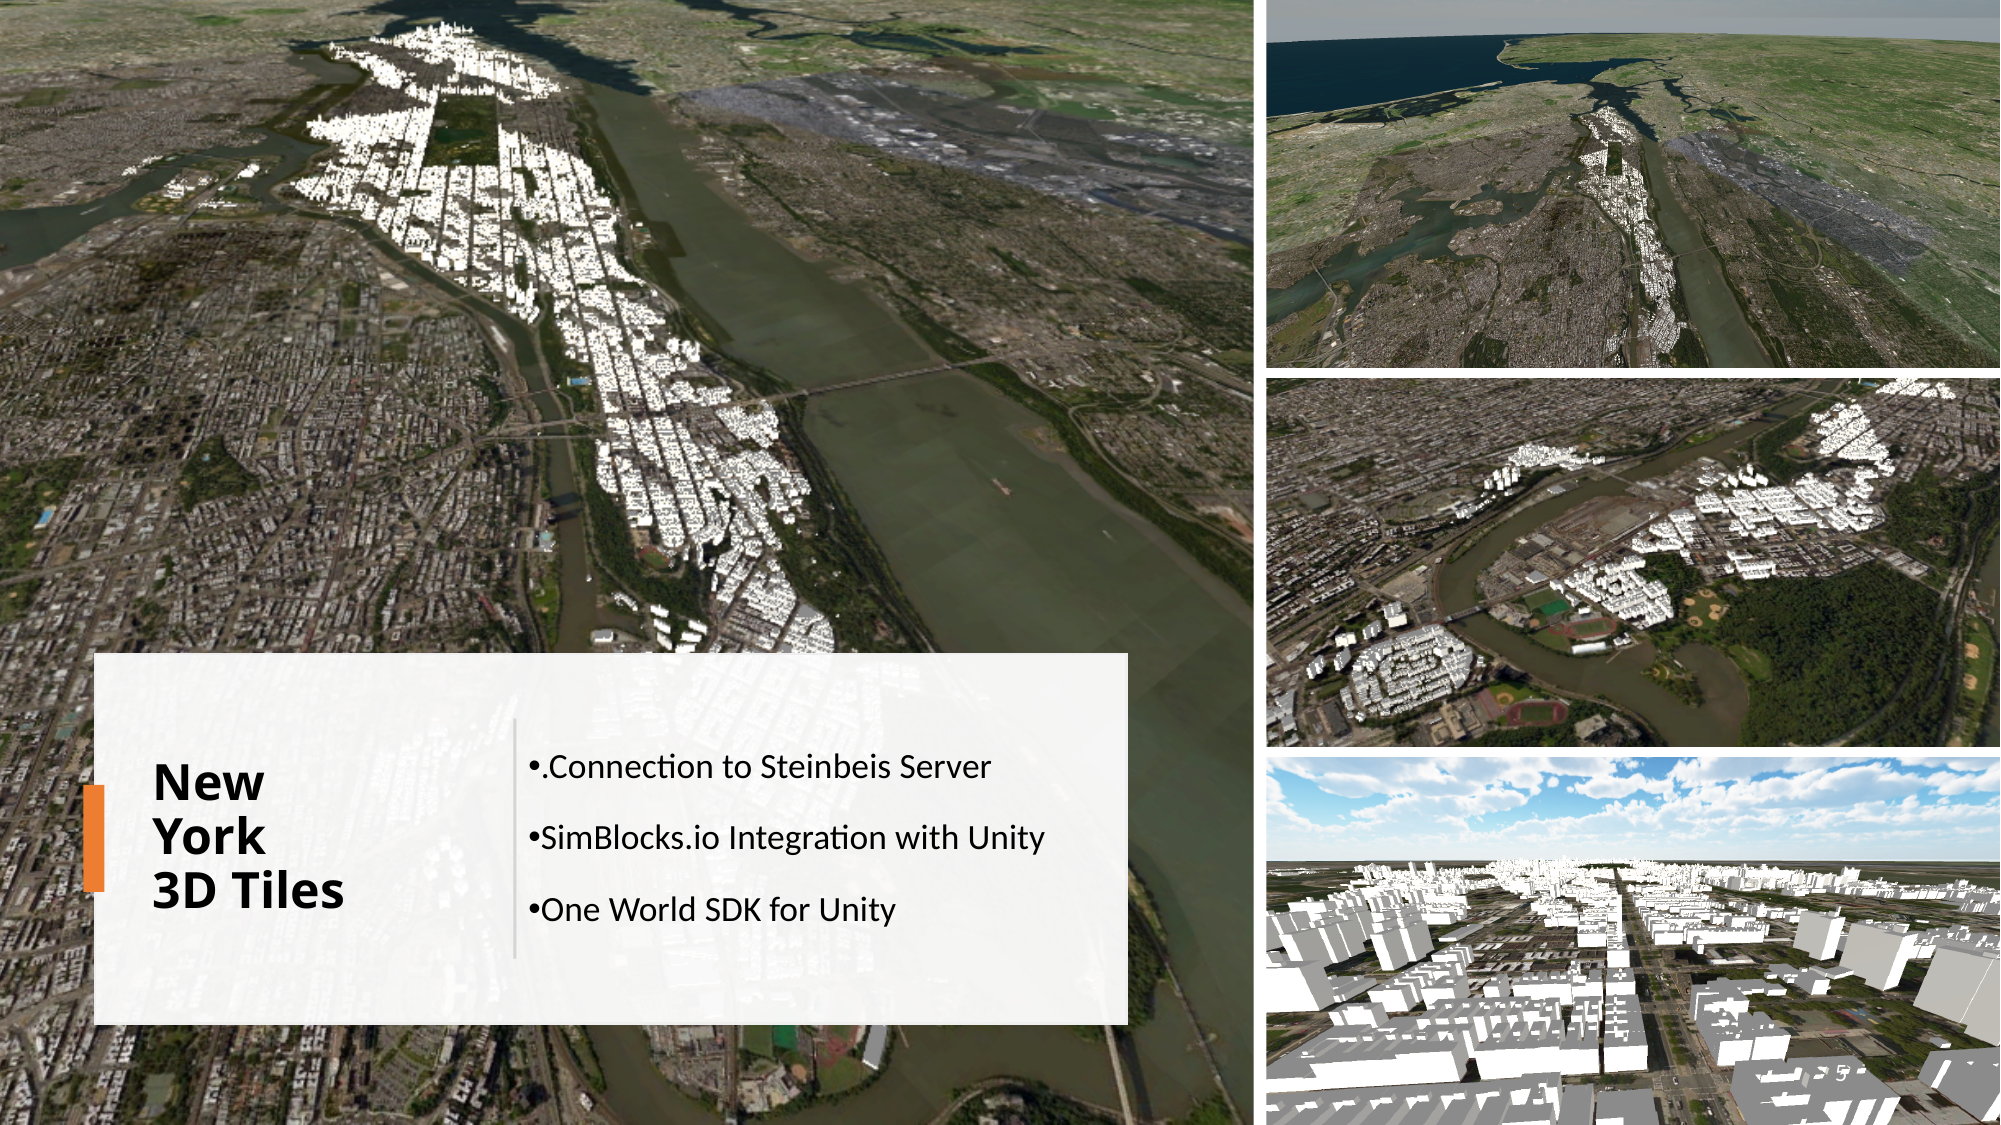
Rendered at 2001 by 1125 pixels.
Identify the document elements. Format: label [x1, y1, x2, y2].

picture [1266, 0, 2000, 368]
picture [1266, 378, 2000, 747]
picture [0, 0, 1254, 1125]
picture [1266, 757, 2000, 1125]
text_box [1254, 0, 2000, 1125]
